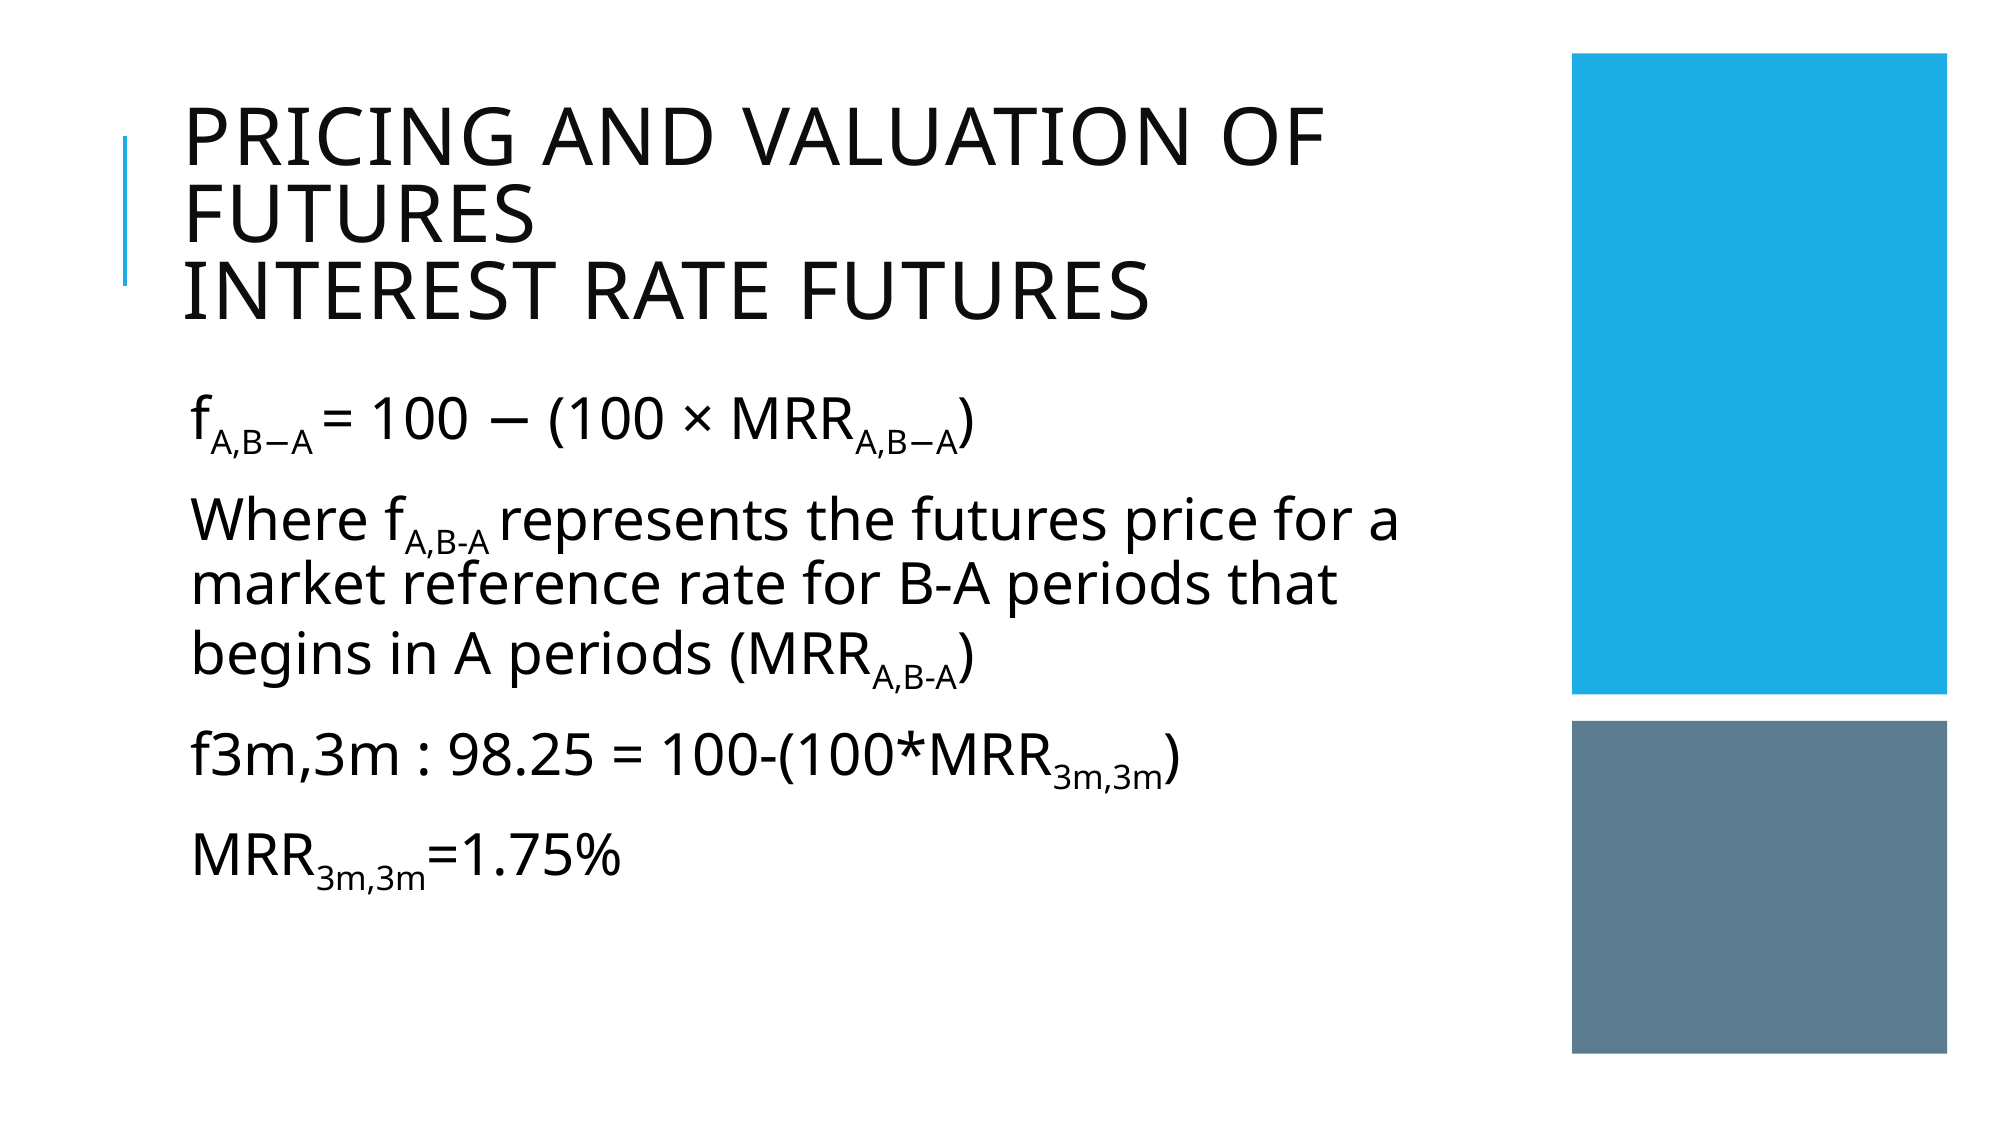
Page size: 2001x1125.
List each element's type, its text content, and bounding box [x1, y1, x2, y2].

list fA,B−A = 100 − (100 × MRRA,B−A) Where fA,B-A represents the futures price for a market reference rate for B-A periods that begins in A periods (MRRA,B-A) f3m,3m : 98.25 = 100-(100*MRR3m,3m) MRR3m,3m=1.75% [168, 375, 1484, 1035]
text_box [1571, 720, 1948, 1055]
title Pricing and valuation of futures interest rate futures [168, 96, 1484, 342]
text_box [1571, 52, 1948, 696]
